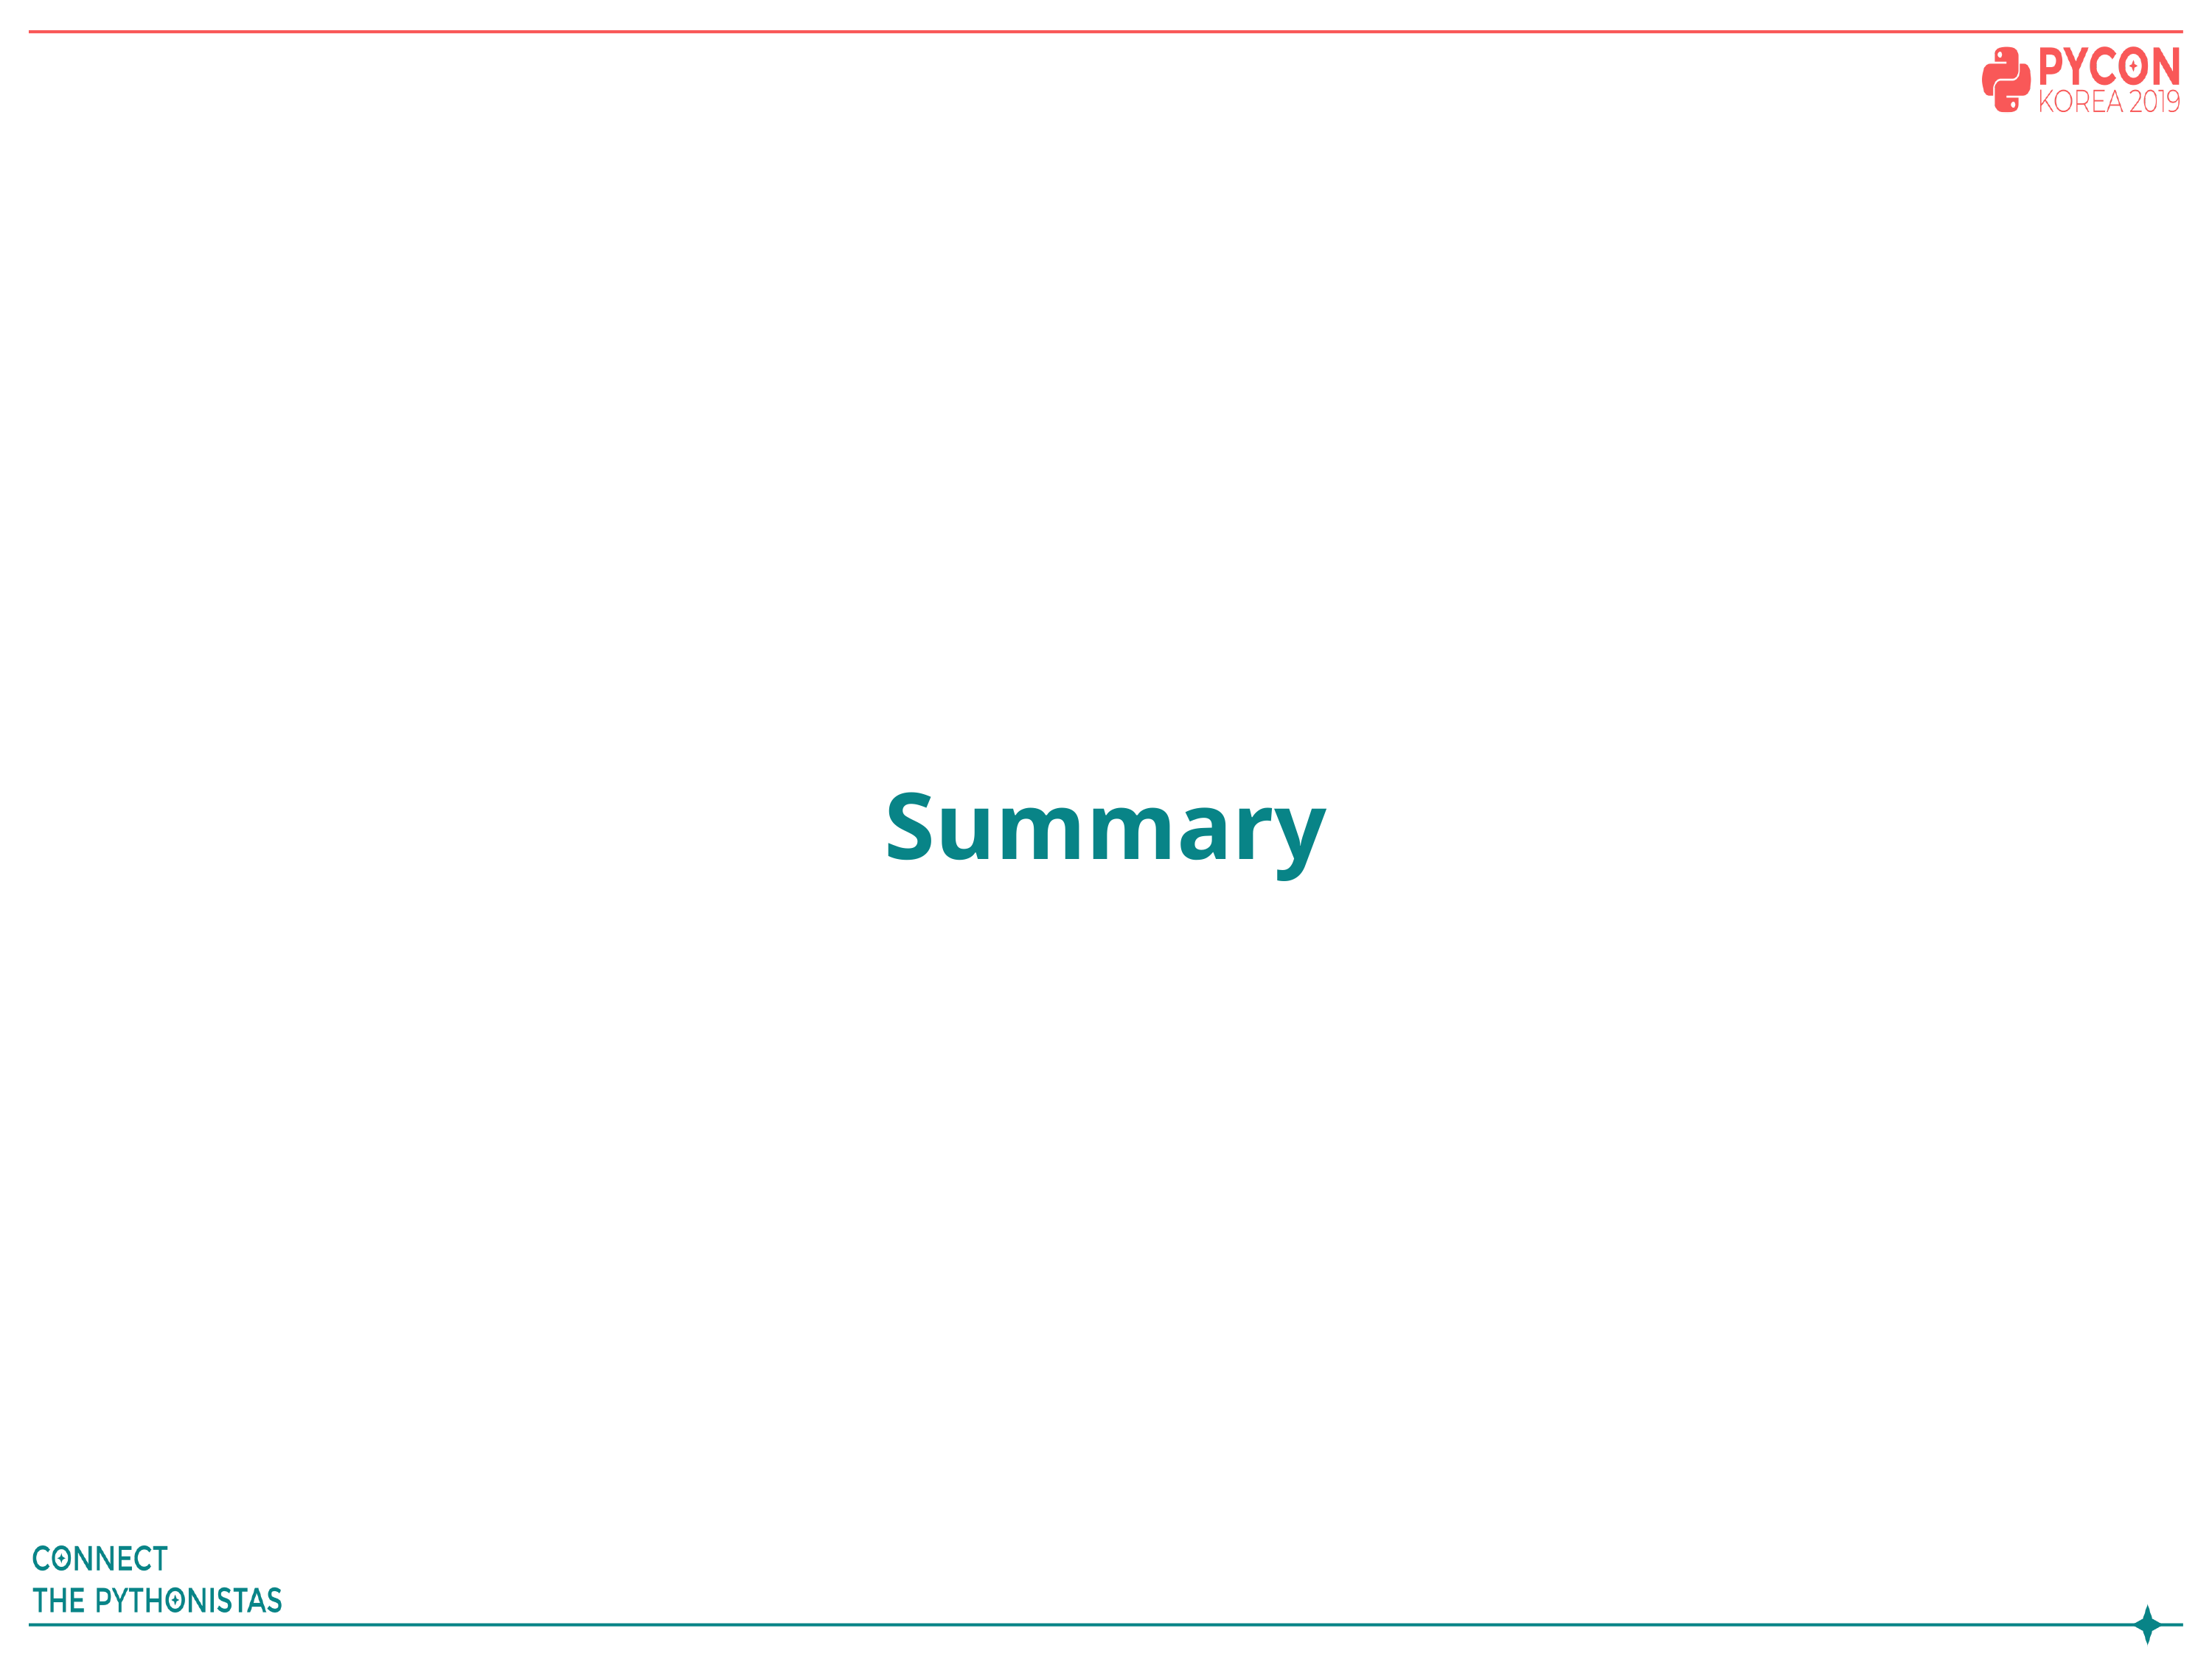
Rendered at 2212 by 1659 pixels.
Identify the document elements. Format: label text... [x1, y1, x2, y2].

title Summary [75, 502, 2137, 1157]
picture [29, 30, 2183, 114]
picture [29, 1545, 2183, 1646]
